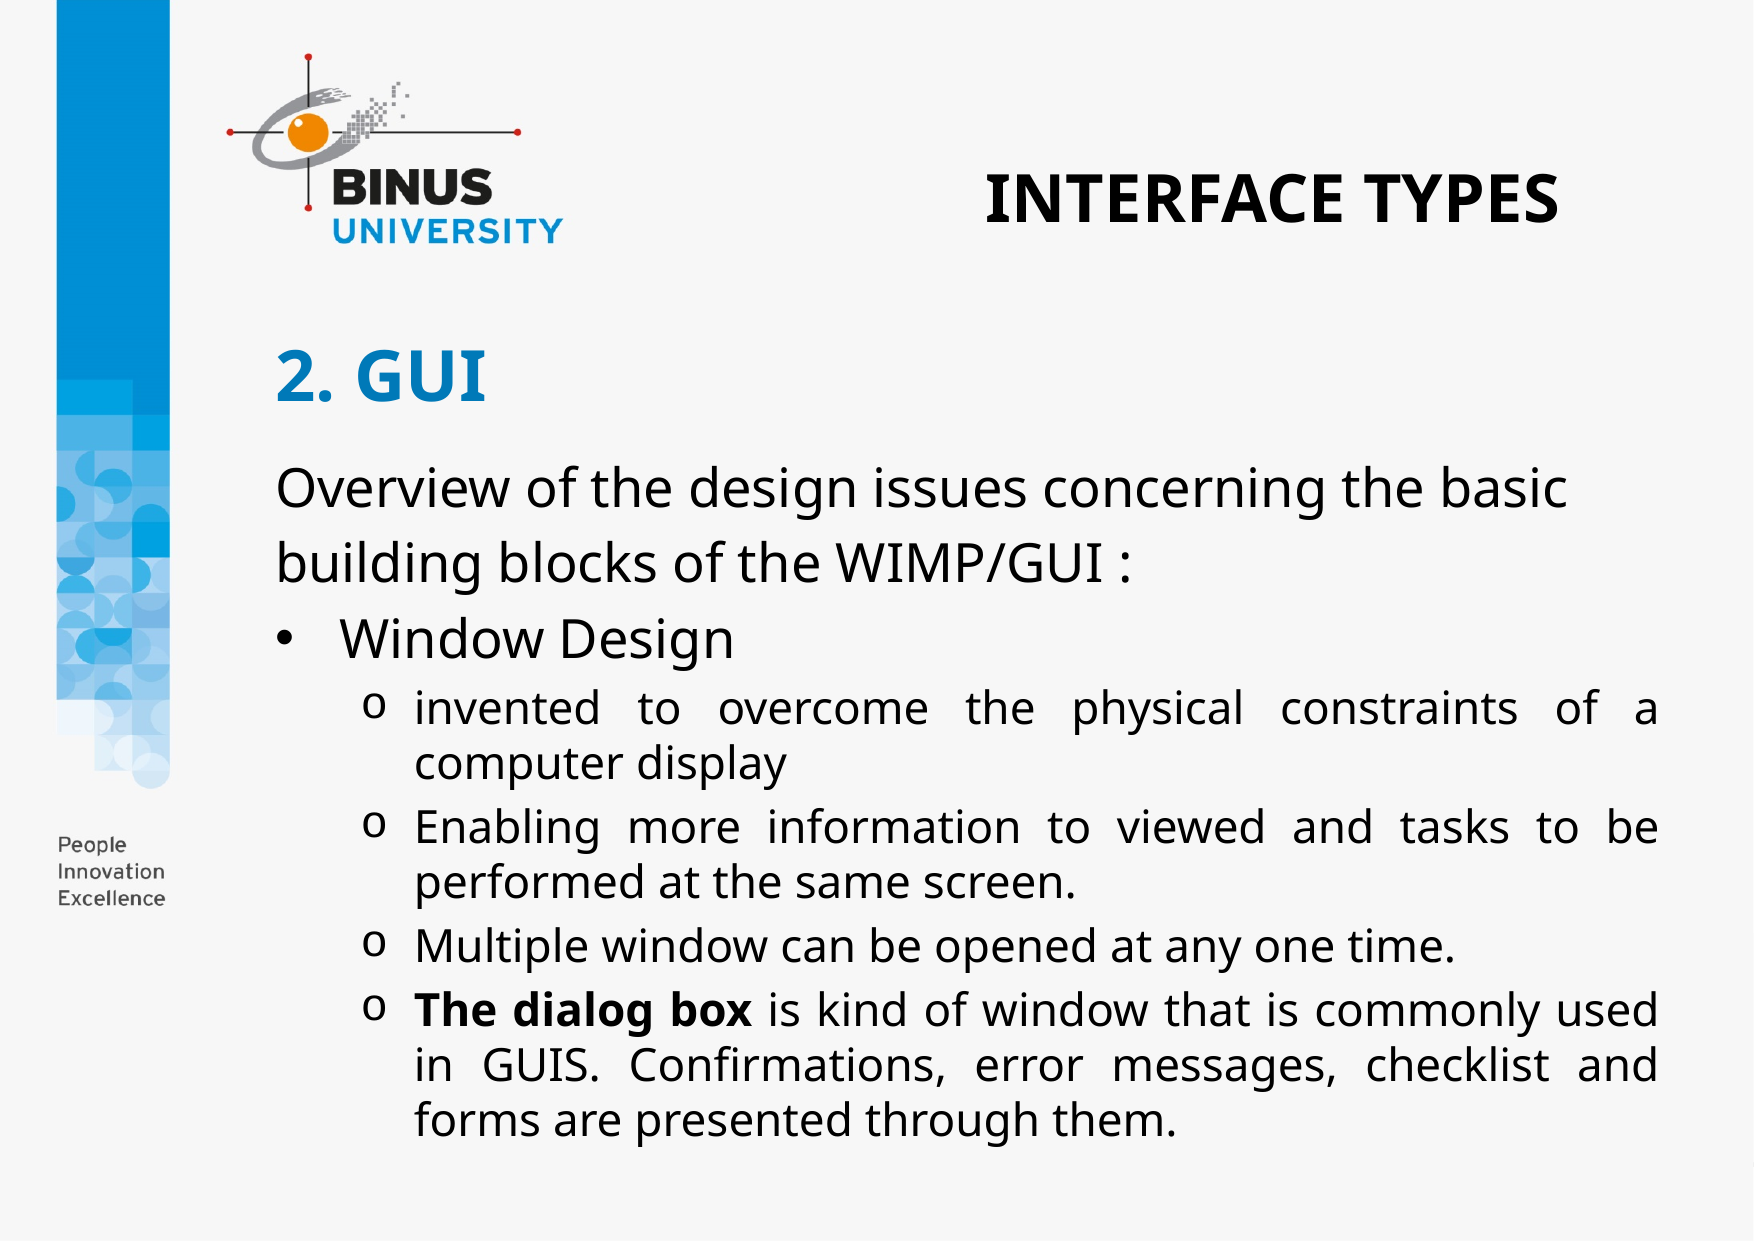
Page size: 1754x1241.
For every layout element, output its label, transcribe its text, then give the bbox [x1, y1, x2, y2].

text_box INTERFACE TYPES [968, 147, 1578, 245]
list Overview of the design issues concerning the basic building blocks of the WIMP/GUI : Window Design invented to overcome the physical constraints of a computer display Enabling more information to viewed and tasks to be performed at the same screen. Multiple window can be opened at any one time. The dialog box is kind of window that is commonly used in GUIS. Confirmations, error messages, checklist and forms are presented through them. [258, 444, 1678, 995]
picture [0, 0, 1754, 933]
title 2. GUI [258, 301, 1569, 444]
